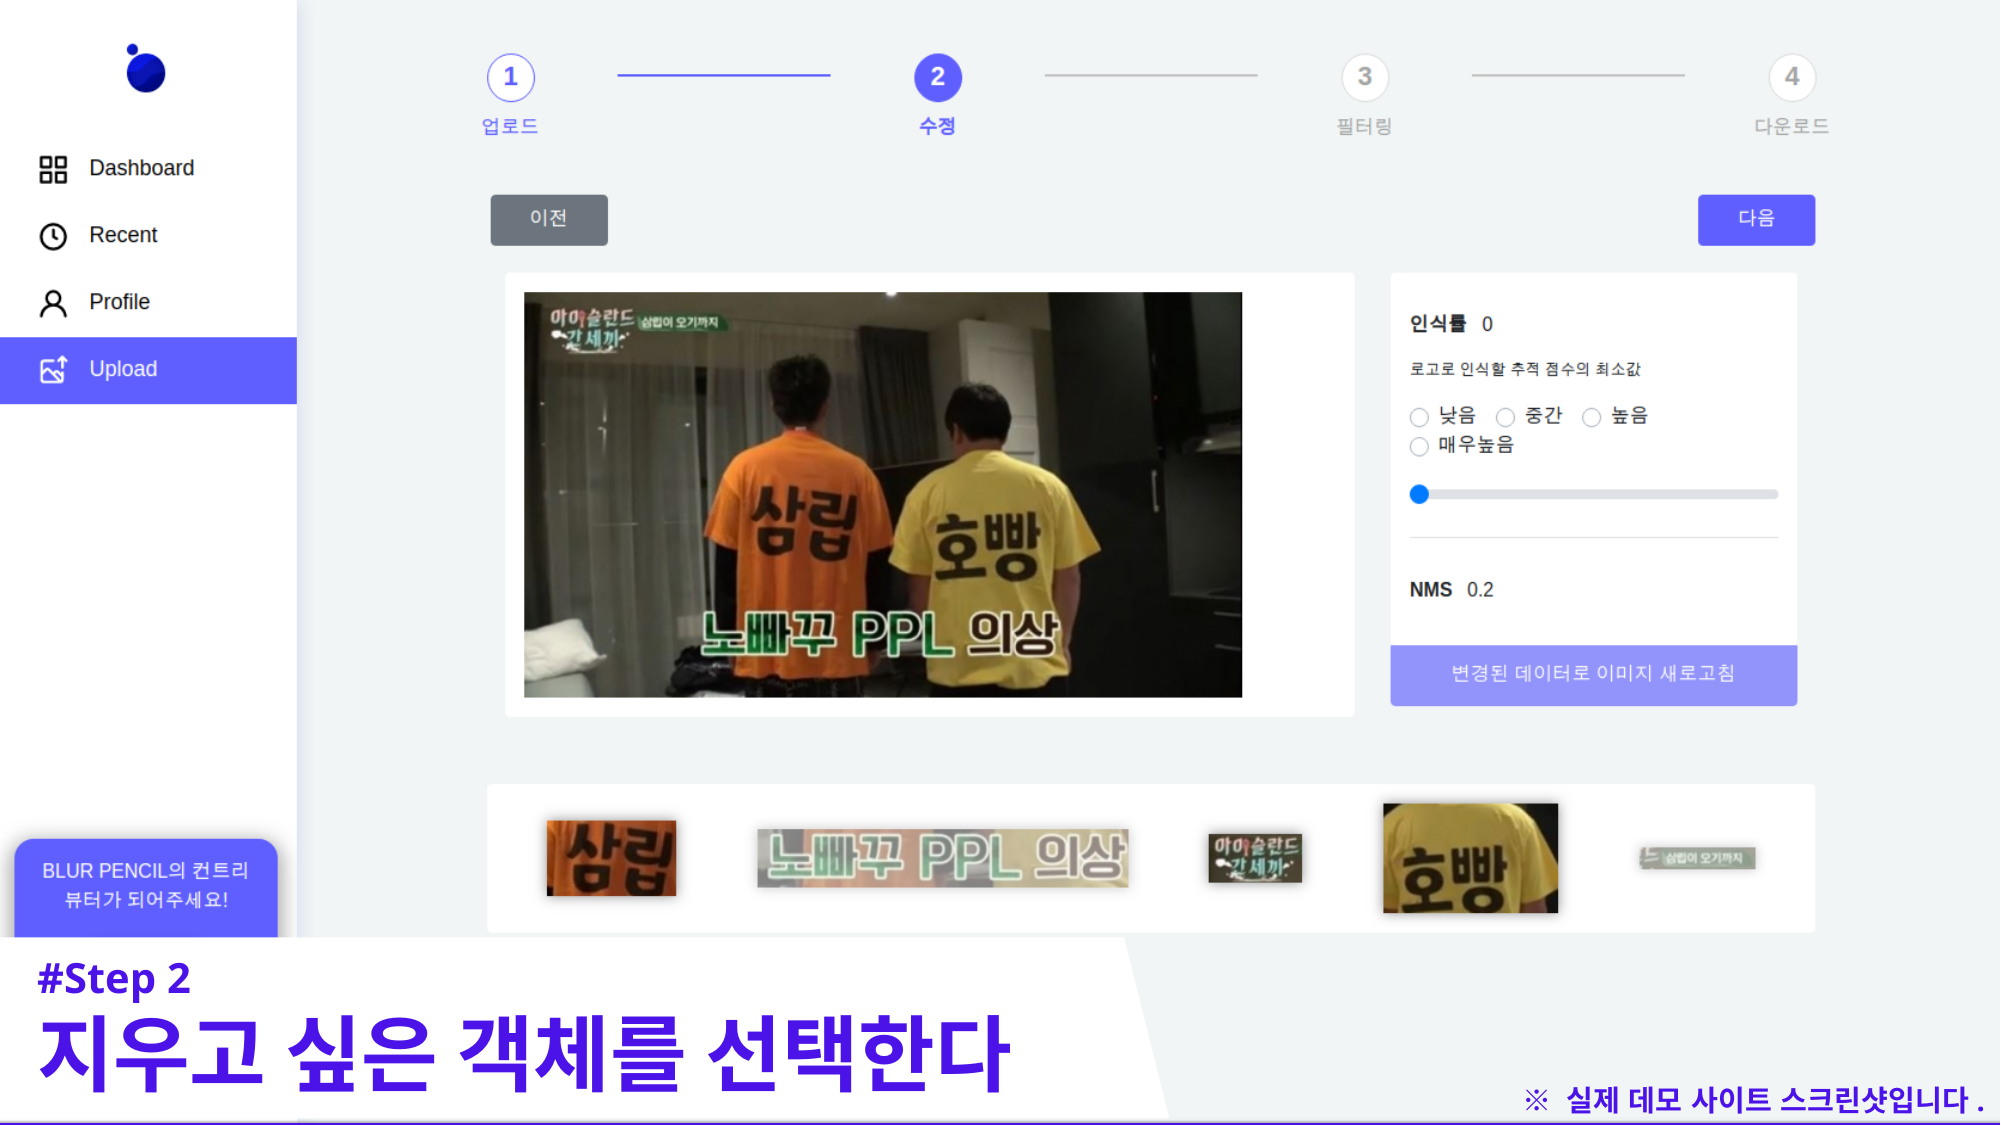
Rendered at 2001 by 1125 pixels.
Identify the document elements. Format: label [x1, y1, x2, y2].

text_box [0, 937, 1175, 1119]
picture [0, 0, 2000, 1123]
